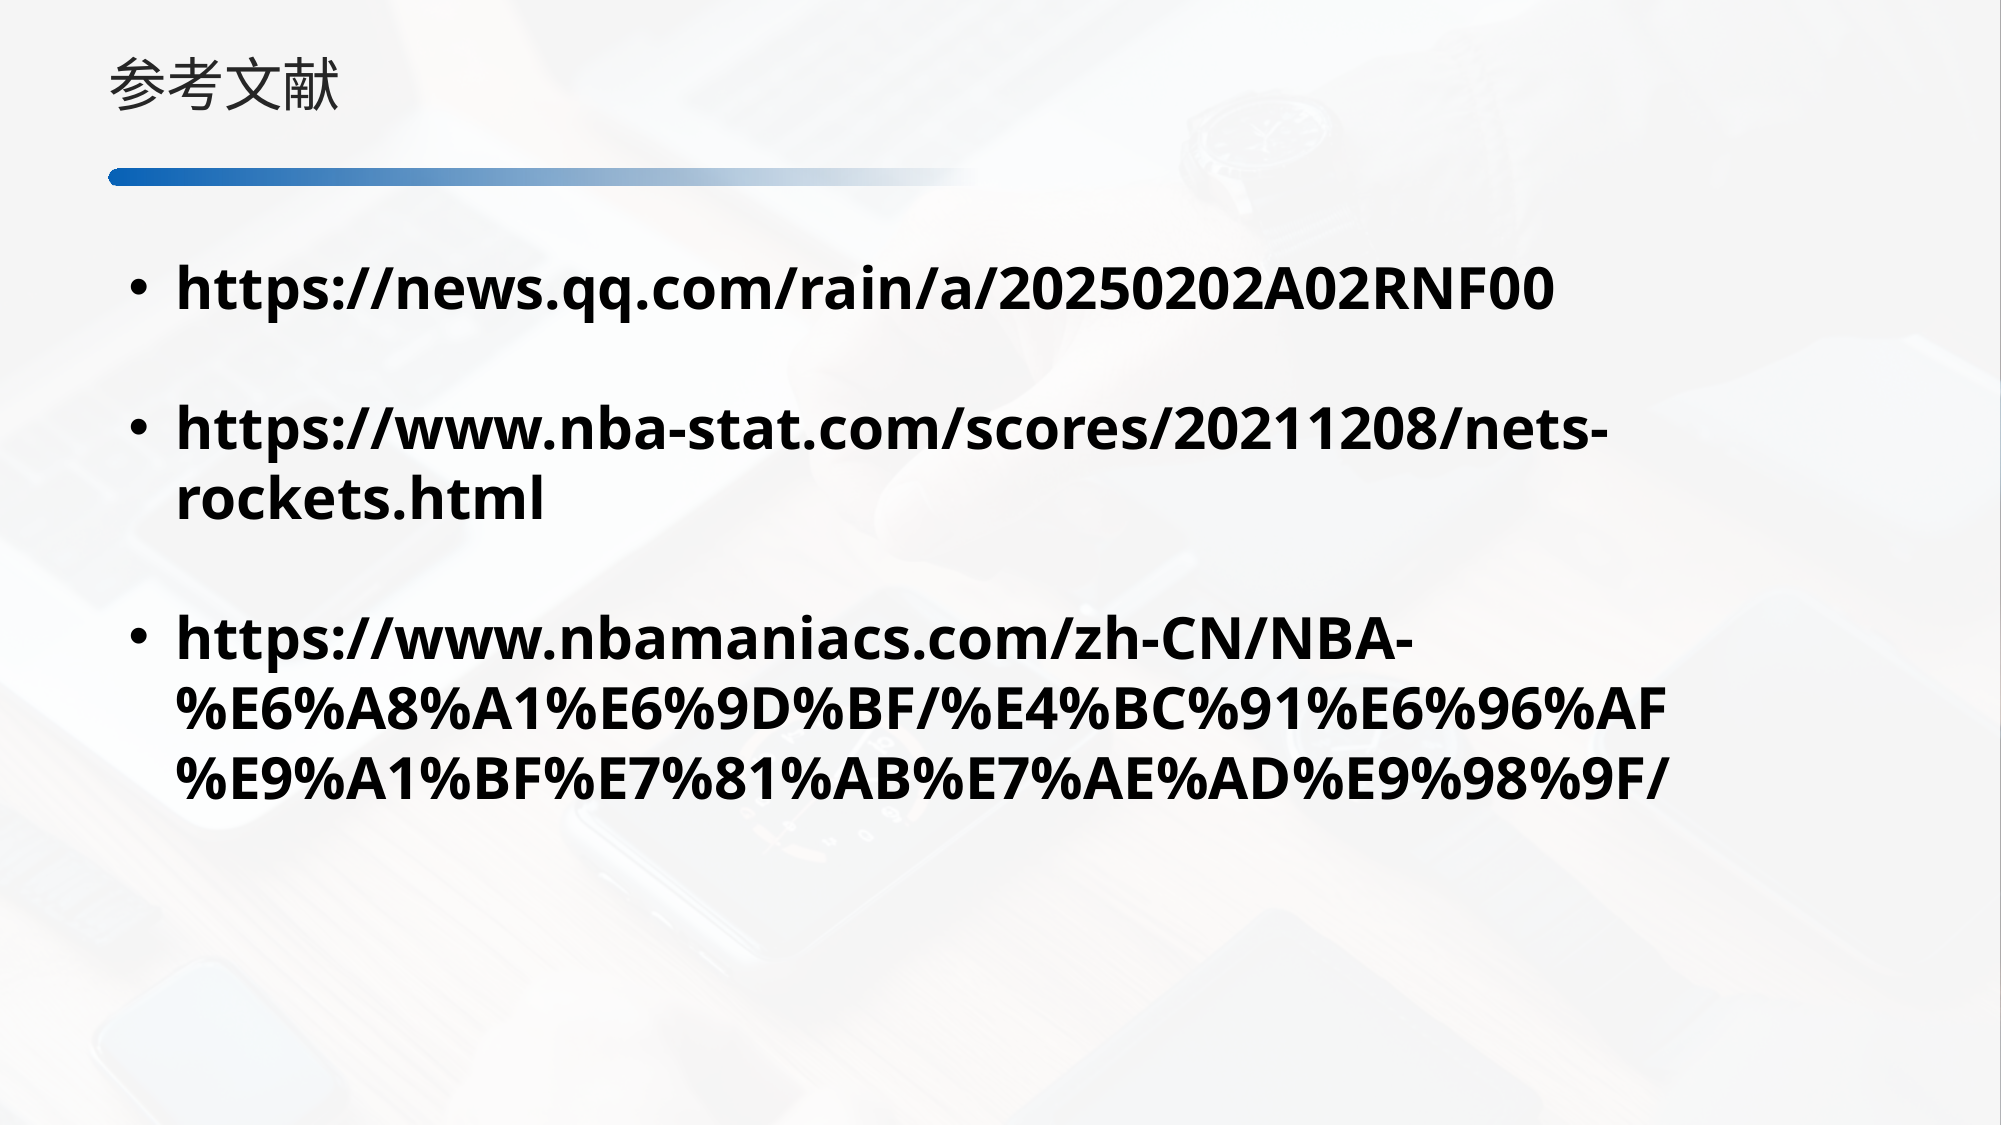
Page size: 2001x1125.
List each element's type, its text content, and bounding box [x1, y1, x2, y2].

text_box [108, 168, 1197, 186]
text_box https://news.qq.com/rain/a/20250202A02RNF00 https://www.nba-stat.com/scores/20211208/nets-rockets.html https://www.nbamaniacs.com/zh-CN/NBA-%E6%A8%A1%E6%9D%BF/%E4%BC%91%E6%96%AF%E9%A1%BF%E7%81%AB%E7%AE%AD%E9%98%9F/ [114, 243, 1931, 746]
text_box 参考文献 [108, 79, 1890, 157]
text_box [0, 0, 2000, 1125]
